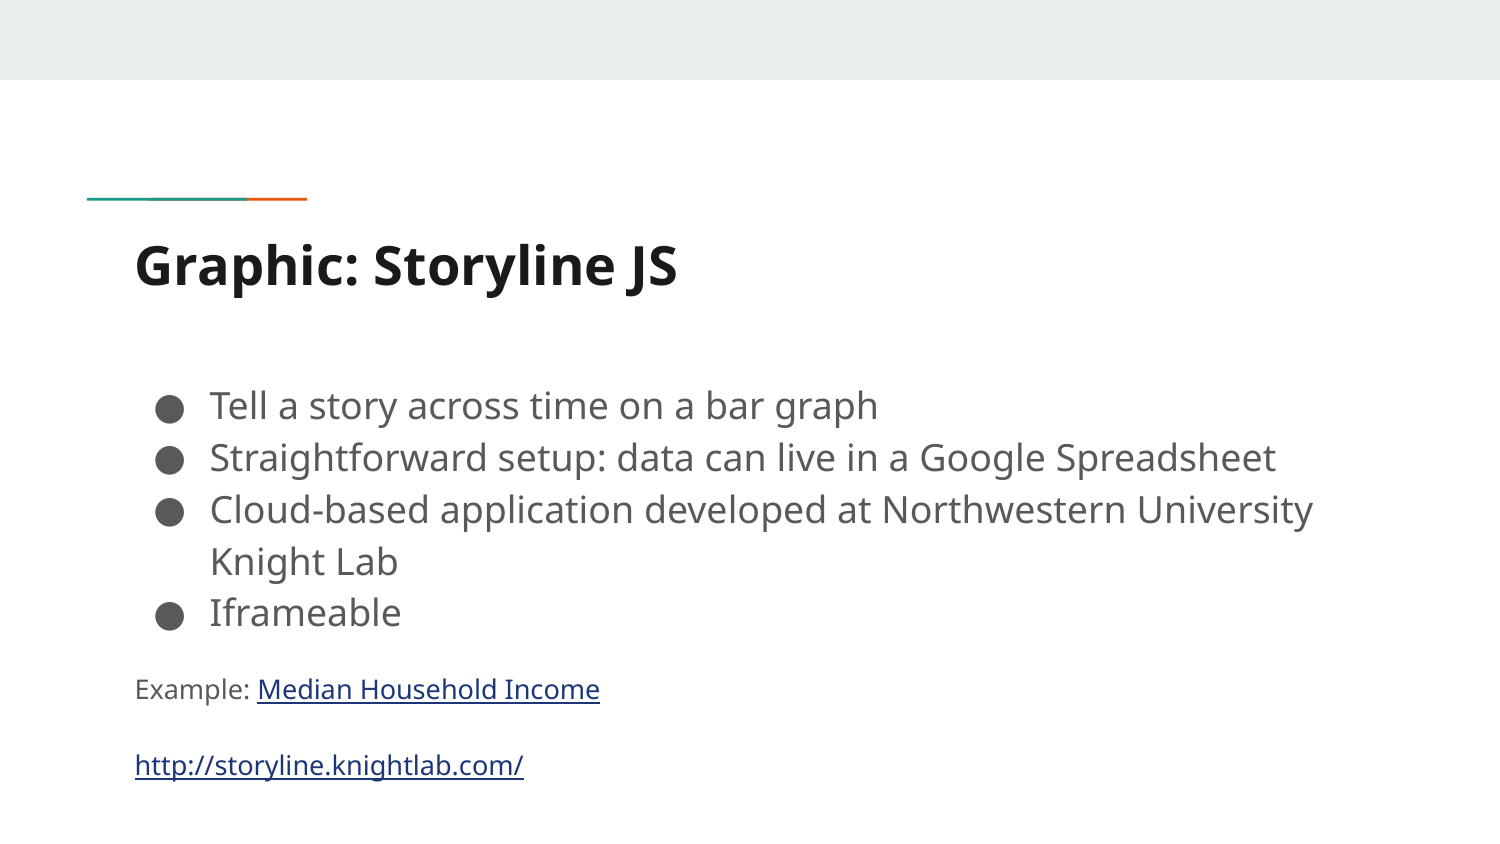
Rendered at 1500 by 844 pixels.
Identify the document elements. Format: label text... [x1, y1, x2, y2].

title Graphic: Storyline JS [119, 216, 1381, 305]
list Tell a story across time on a bar graph Straightforward setup: data can live in a Google Spreadsheet Cloud-based application developed at Northwestern University Knight Lab Iframeable Example: Median Household Income http://storyline.knightlab.com/ [119, 360, 1381, 799]
